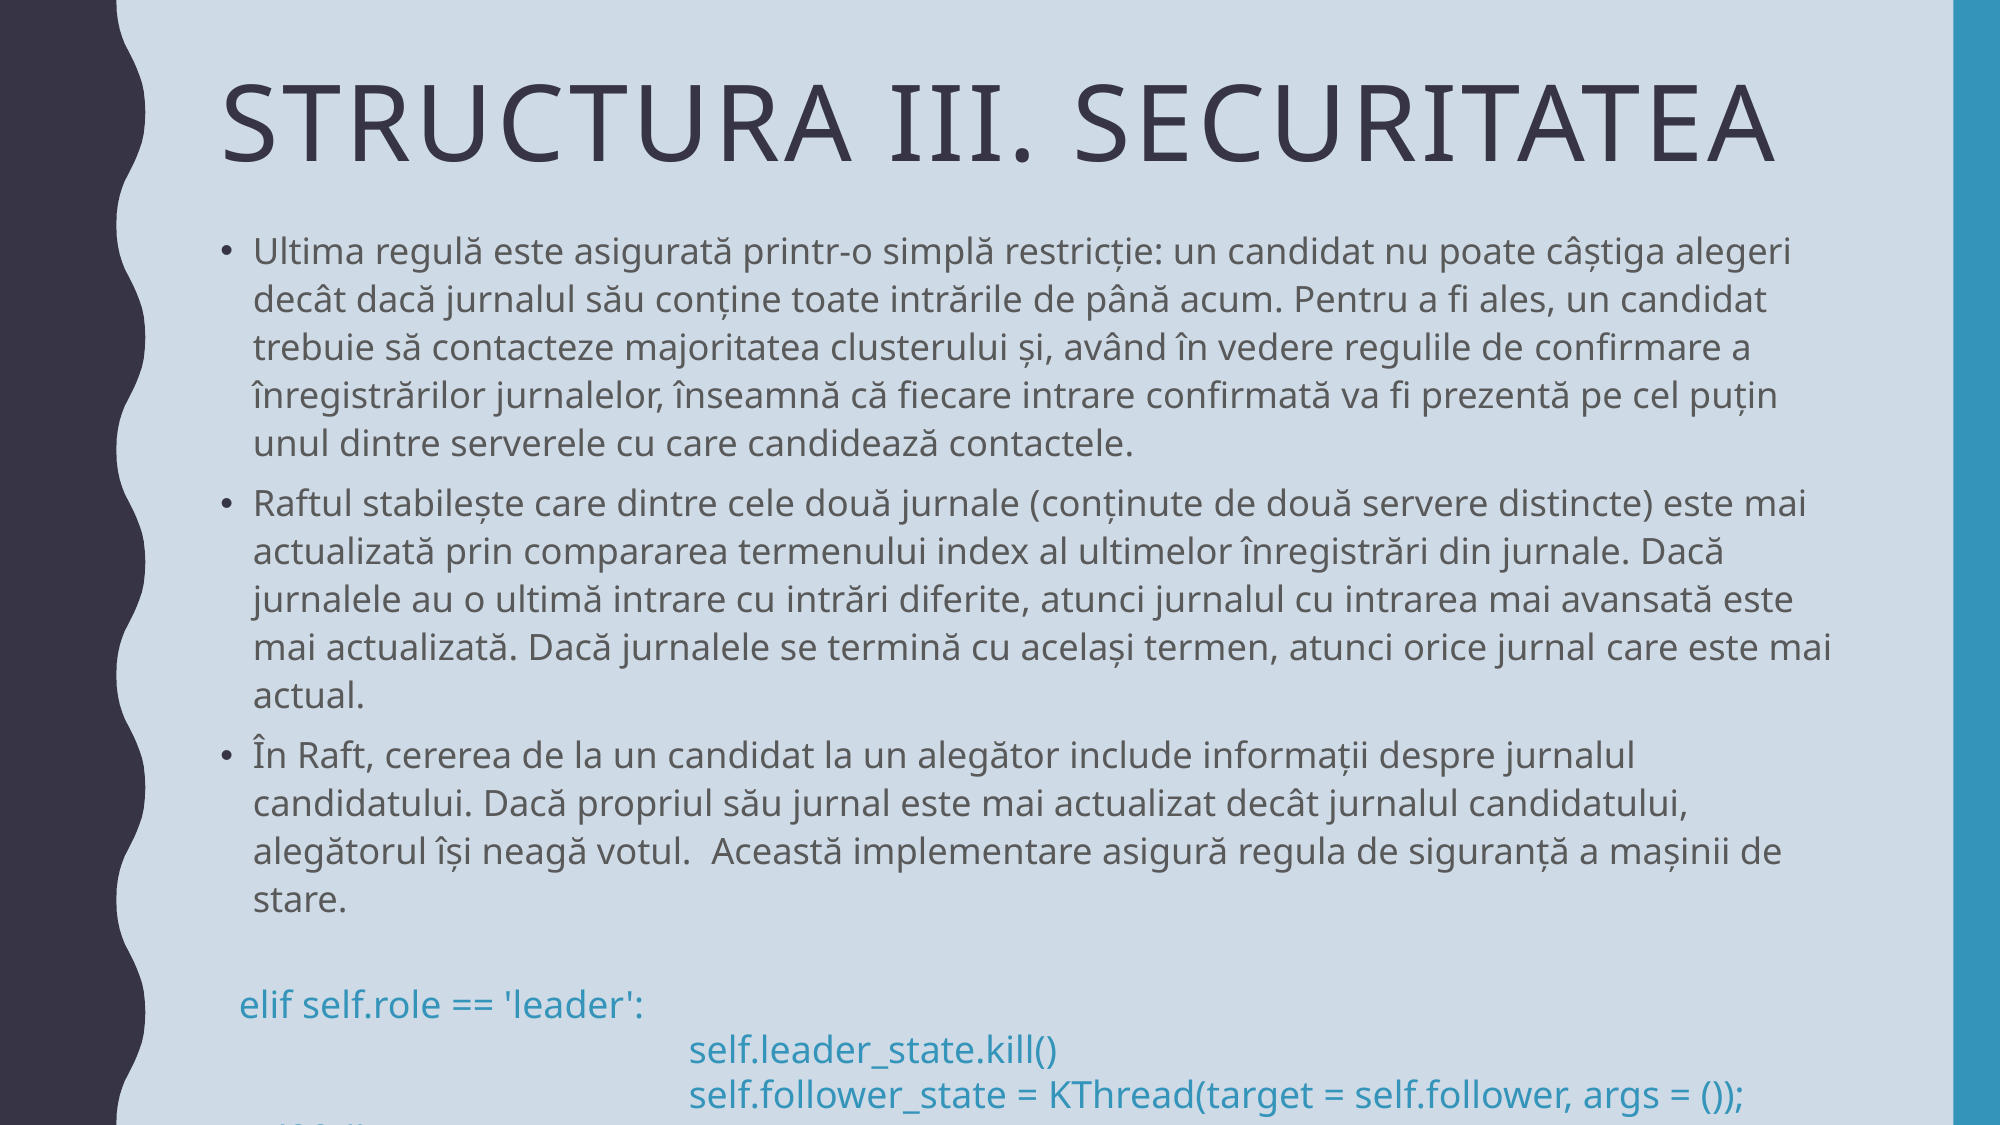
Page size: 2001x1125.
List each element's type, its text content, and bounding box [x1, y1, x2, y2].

list Ultima regulă este asigurată printr-o simplă restricție: un candidat nu poate câștiga alegeri decât dacă jurnalul său conține toate intrările de până acum. Pentru a fi ales, un candidat trebuie să contacteze majoritatea clusterului și, având în vedere regulile de confirmare a înregistrărilor jurnalelor, înseamnă că fiecare intrare confirmată va fi prezentă pe cel puțin unul dintre serverele cu care candidează contactele. Raftul stabilește care dintre cele două jurnale (conținute de două servere distincte) este mai actualizată prin compararea termenului index al ultimelor înregistrări din jurnale. Dacă jurnalele au o ultimă intrare cu intrări diferite, atunci jurnalul cu intrarea mai avansată este mai actualizată. Dacă jurnalele se termină cu același termen, atunci orice jurnal care este mai actual. În Raft, cererea de la un candidat la un alegător include informații despre jurnalul candidatului. Dacă propriul său jurnal este mai actualizat decât jurnalul candidatului, alegătorul își neagă votul. Această implementare asigură regula de siguranță a mașinii de stare. [205, 216, 1875, 933]
title Structura iii. Securitatea [205, 62, 1875, 216]
text_box elif self.role == 'leader': self.leader_state.kill() self.follower_state = KThread(target = self.follower, args = ()); self.follower_state.start() [224, 973, 1933, 1125]
